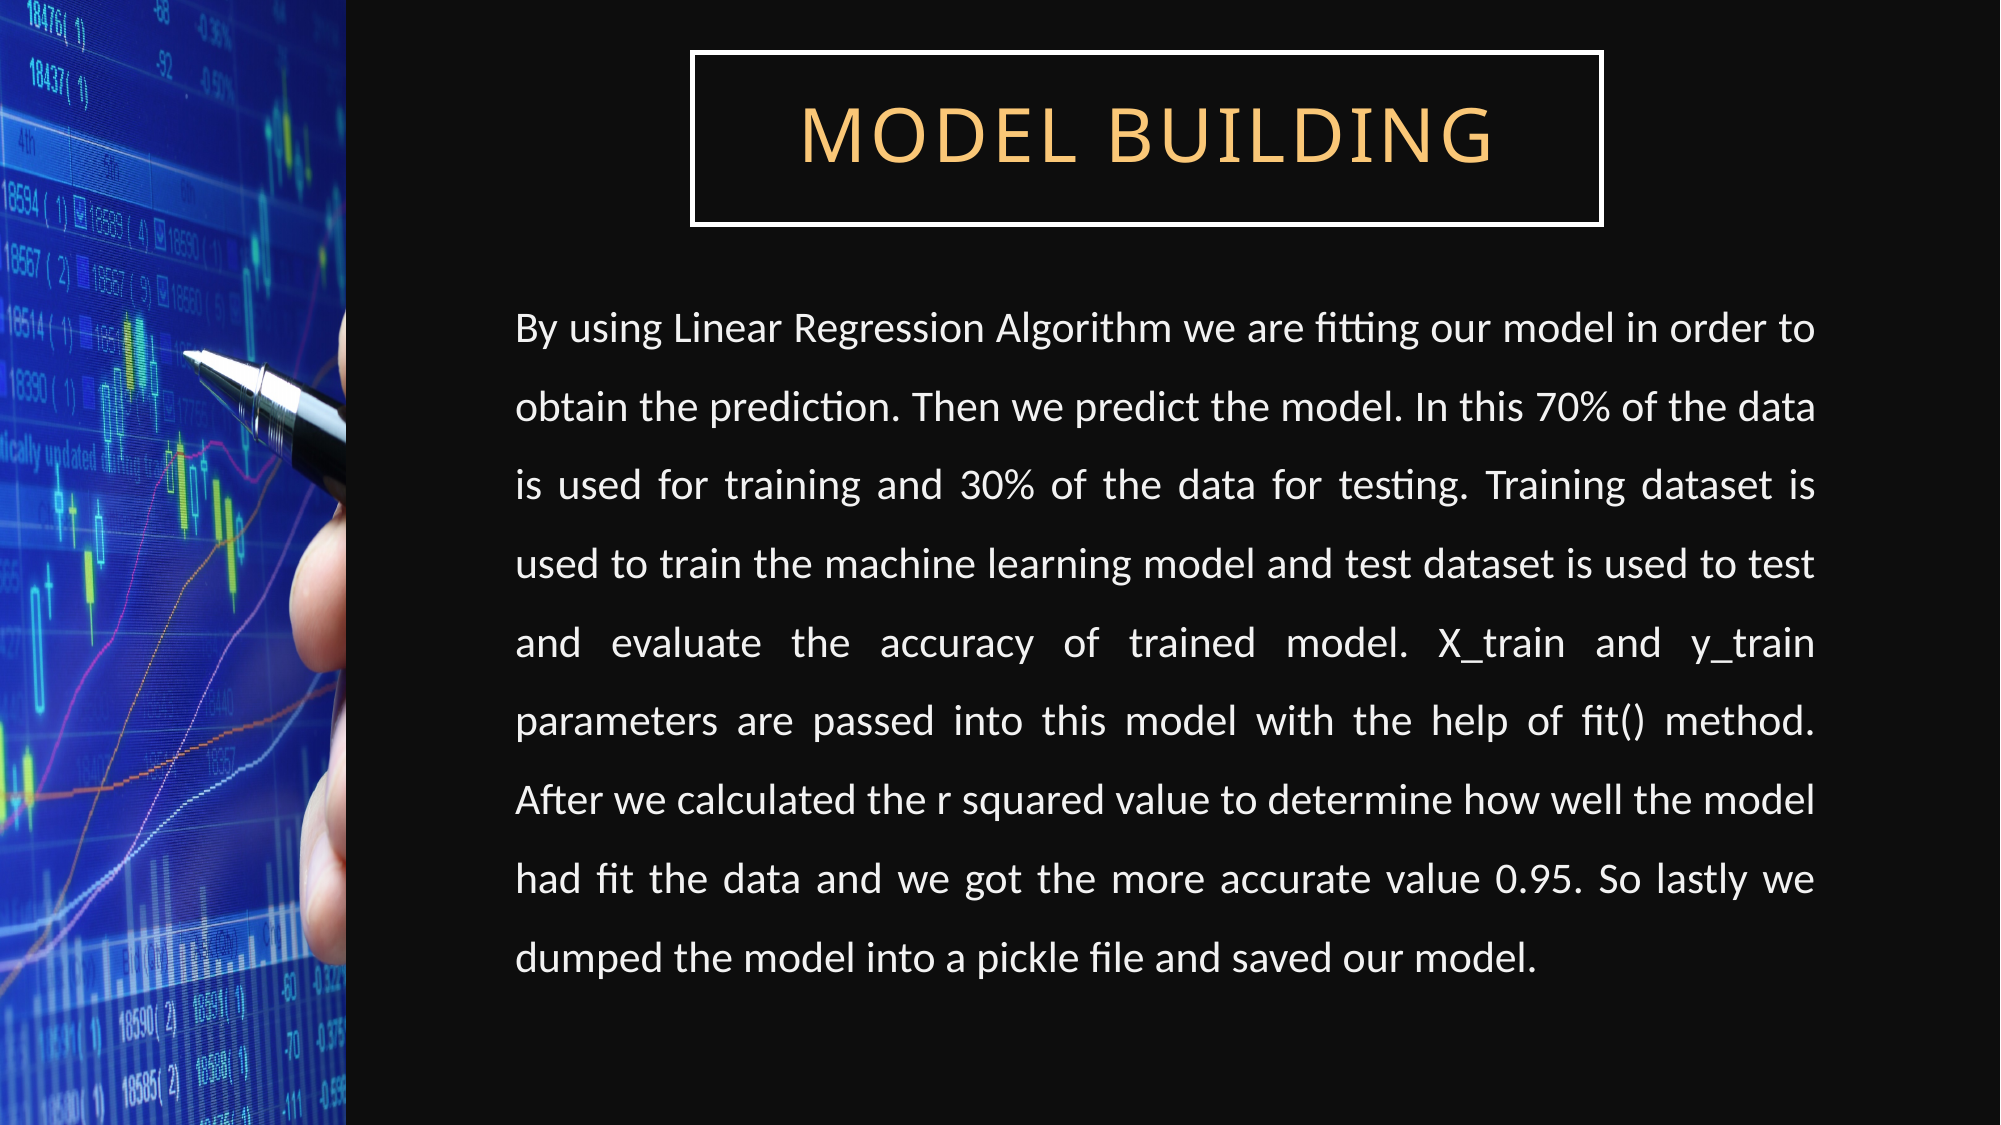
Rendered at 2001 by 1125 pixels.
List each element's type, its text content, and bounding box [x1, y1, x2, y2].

picture [0, 0, 346, 1125]
title MODEL BUILDING [690, 50, 1604, 227]
list By using Linear Regression Algorithm we are fitting our model in order to obtain the prediction. Then we predict the model. In this 70% of the data is used for training and 30% of the data for testing. Training dataset is used to train the machine learning model and test dataset is used to test and evaluate the accuracy of trained model. X_train and y_train parameters are passed into this model with the help of fit() method. After we calculated the r squared value to determine how well the model had fit the data and we got the more accurate value 0.95. So lastly we dumped the model into a pickle file and saved our model. [462, 264, 1832, 1023]
